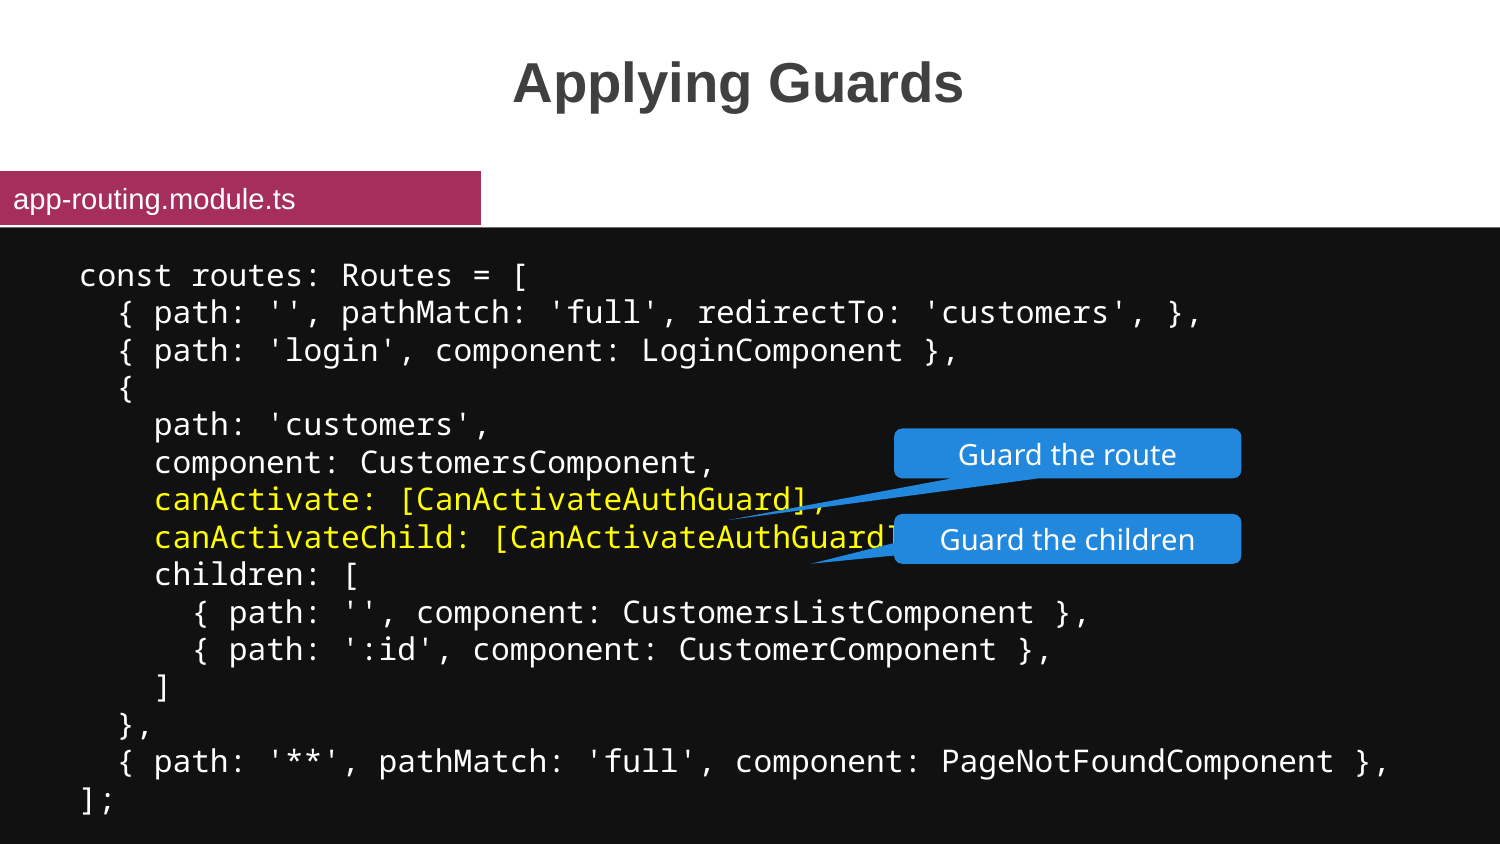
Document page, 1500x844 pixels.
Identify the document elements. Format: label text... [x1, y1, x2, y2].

text_box app-routing.module.ts [0, 170, 483, 226]
text_box Guard the route [727, 428, 1242, 521]
text_box Guard the children [810, 513, 1242, 564]
title Applying Guards [73, 24, 1416, 146]
list const routes: Routes = [ { path: '', pathMatch: 'full', redirectTo: 'customers', }, { path: 'login', component: LoginComponent }, { path: 'customers', component: CustomersComponent, canActivate: [CanActivateAuthGuard], canActivateChild: [CanActivateAuthGuard], children: [ { path: '', component: CustomersListComponent }, { path: ':id', component: CustomerComponent }, ] }, { path: '**', pathMatch: 'full', component: PageNotFoundComponent }, ]; [0, 227, 1500, 844]
